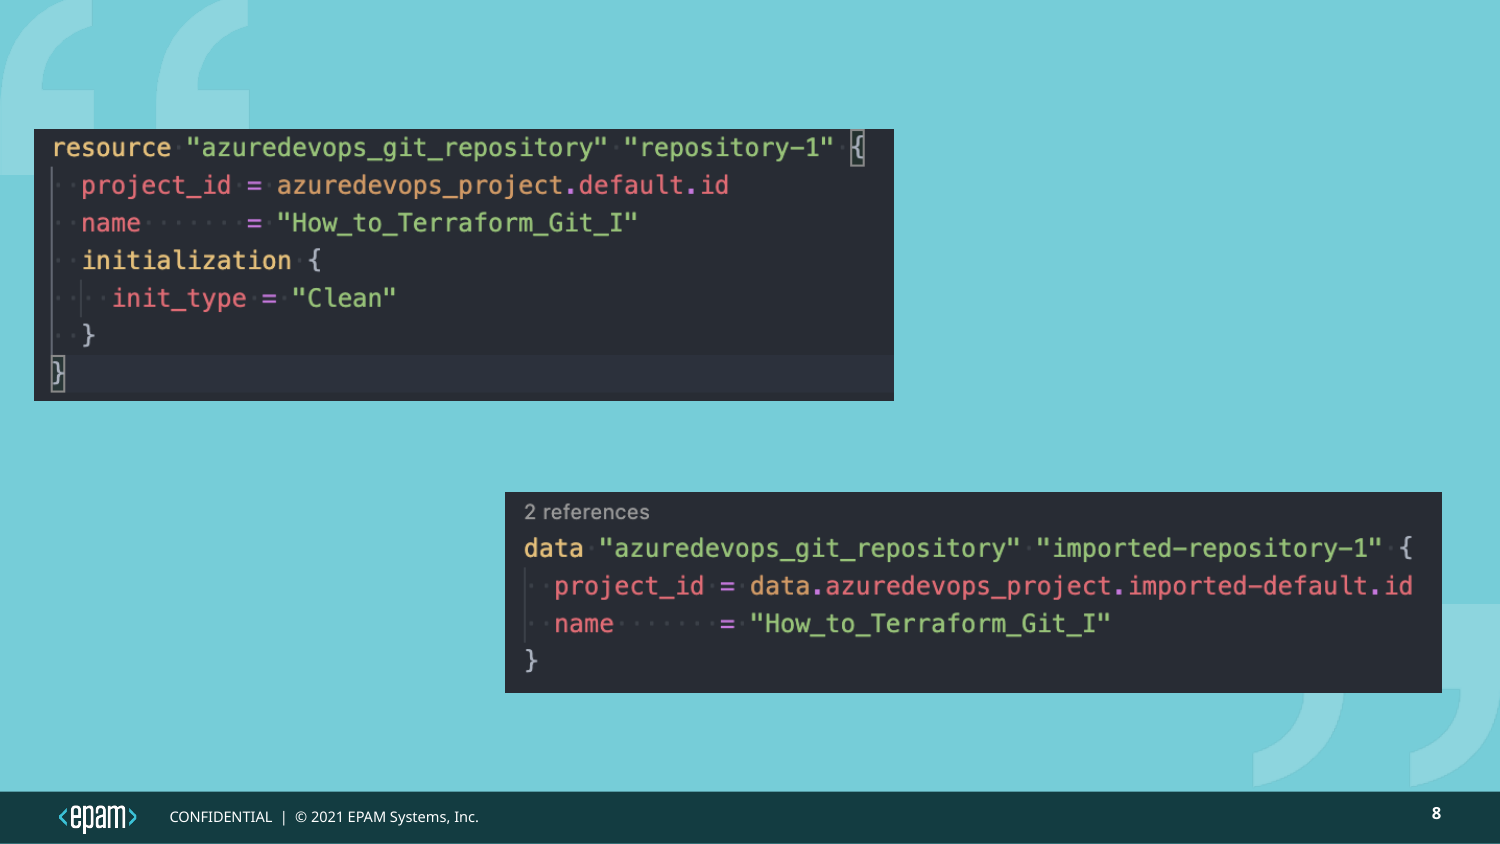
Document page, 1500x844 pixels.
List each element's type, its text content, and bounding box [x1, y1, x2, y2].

picture [34, 129, 894, 401]
slide_number 8 [1216, 791, 1442, 844]
picture [505, 492, 1442, 694]
